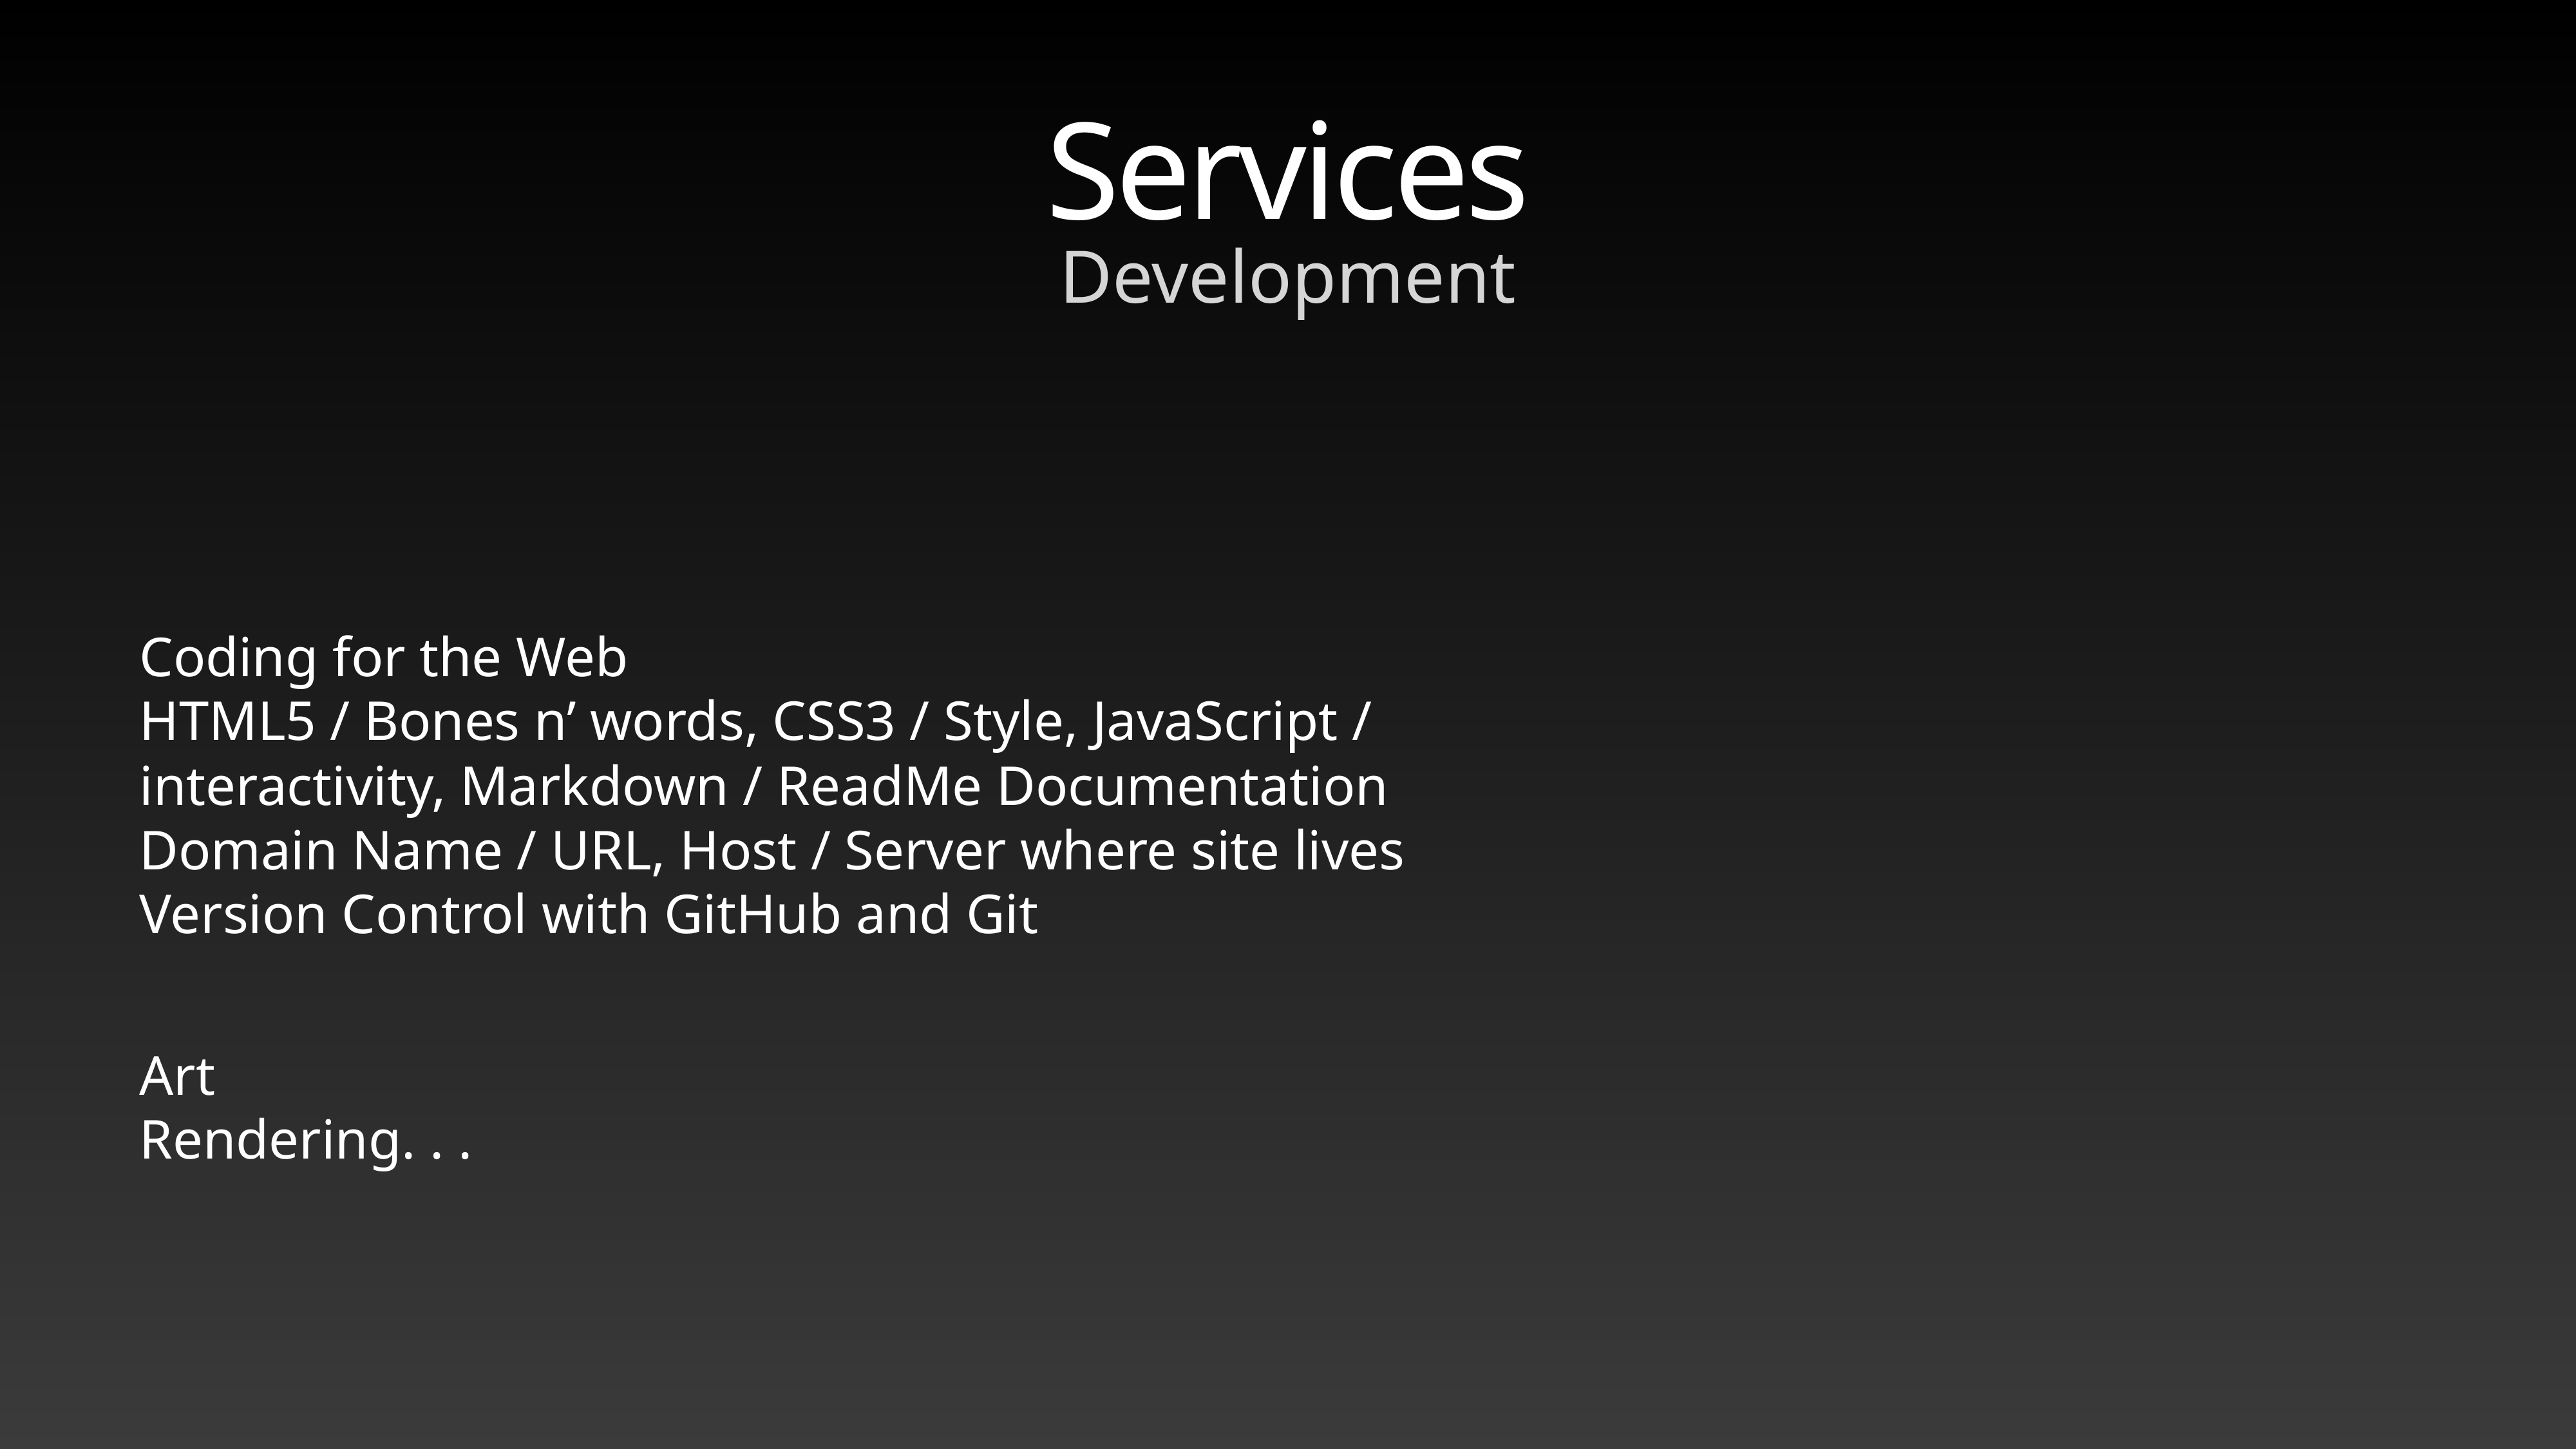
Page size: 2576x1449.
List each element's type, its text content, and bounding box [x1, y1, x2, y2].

title Services [133, 85, 2443, 225]
list Coding for the Web HTML5 / Bones n’ words, CSS3 / Style, JavaScript / interactivity, Markdown / ReadMe Documentation Domain Name / URL, Host / Server where site lives Version Control with GitHub and Git Art Rendering. . . [133, 450, 1487, 1342]
list Development [133, 225, 2443, 334]
